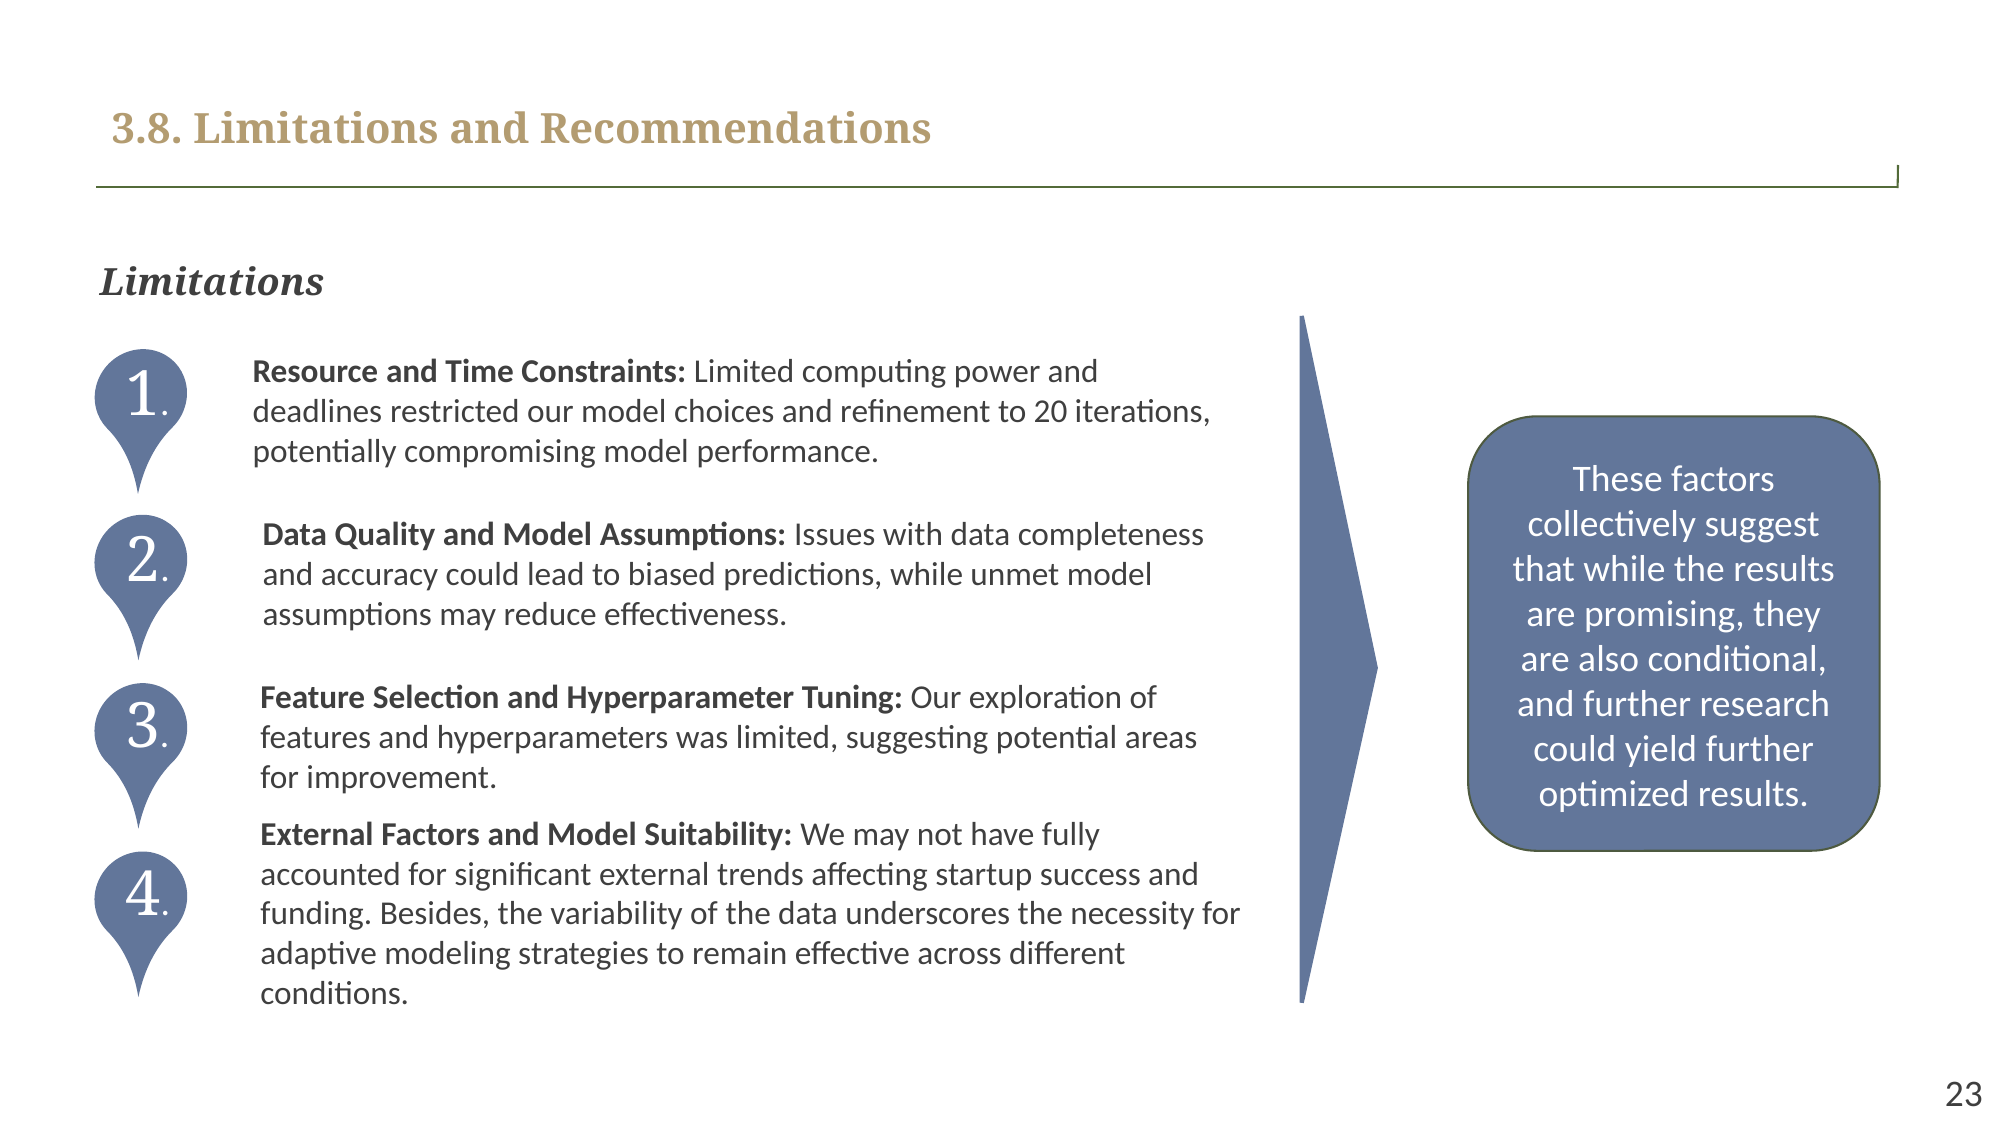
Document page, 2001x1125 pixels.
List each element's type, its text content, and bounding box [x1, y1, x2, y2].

title 3.8. Limitations and Recommendations [96, 73, 1903, 188]
text_box These factors collectively suggest that while the results are promising, they are also conditional, and further research could yield further optimized results. [1467, 415, 1881, 852]
text_box [1300, 315, 1377, 1003]
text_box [93, 345, 188, 441]
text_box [93, 845, 188, 944]
text_box External Factors and Model Suitability: We may not have fully accounted for significant external trends affecting startup success and funding. Besides, the variability of the data underscores the necessity for adaptive modeling strategies to remain effective across different conditions. [240, 867, 1264, 957]
text_box Limitations [84, 259, 1518, 302]
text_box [93, 677, 188, 775]
text_box Data Quality and Model Assumptions: Issues with data completeness and accuracy could lead to biased predictions, while unmet model assumptions may reduce effectiveness. [242, 527, 1266, 617]
text_box Resource and Time Constraints: Limited computing power and deadlines restricted our model choices and refinement to 20 iterations, potentially compromising model performance. [232, 364, 1264, 454]
slide_number 23 [1548, 1061, 1999, 1122]
text_box Feature Selection and Hyperparameter Tuning: Our exploration of features and hyperparameters was limited, suggesting potential areas for improvement. [240, 690, 1264, 780]
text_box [93, 511, 188, 607]
